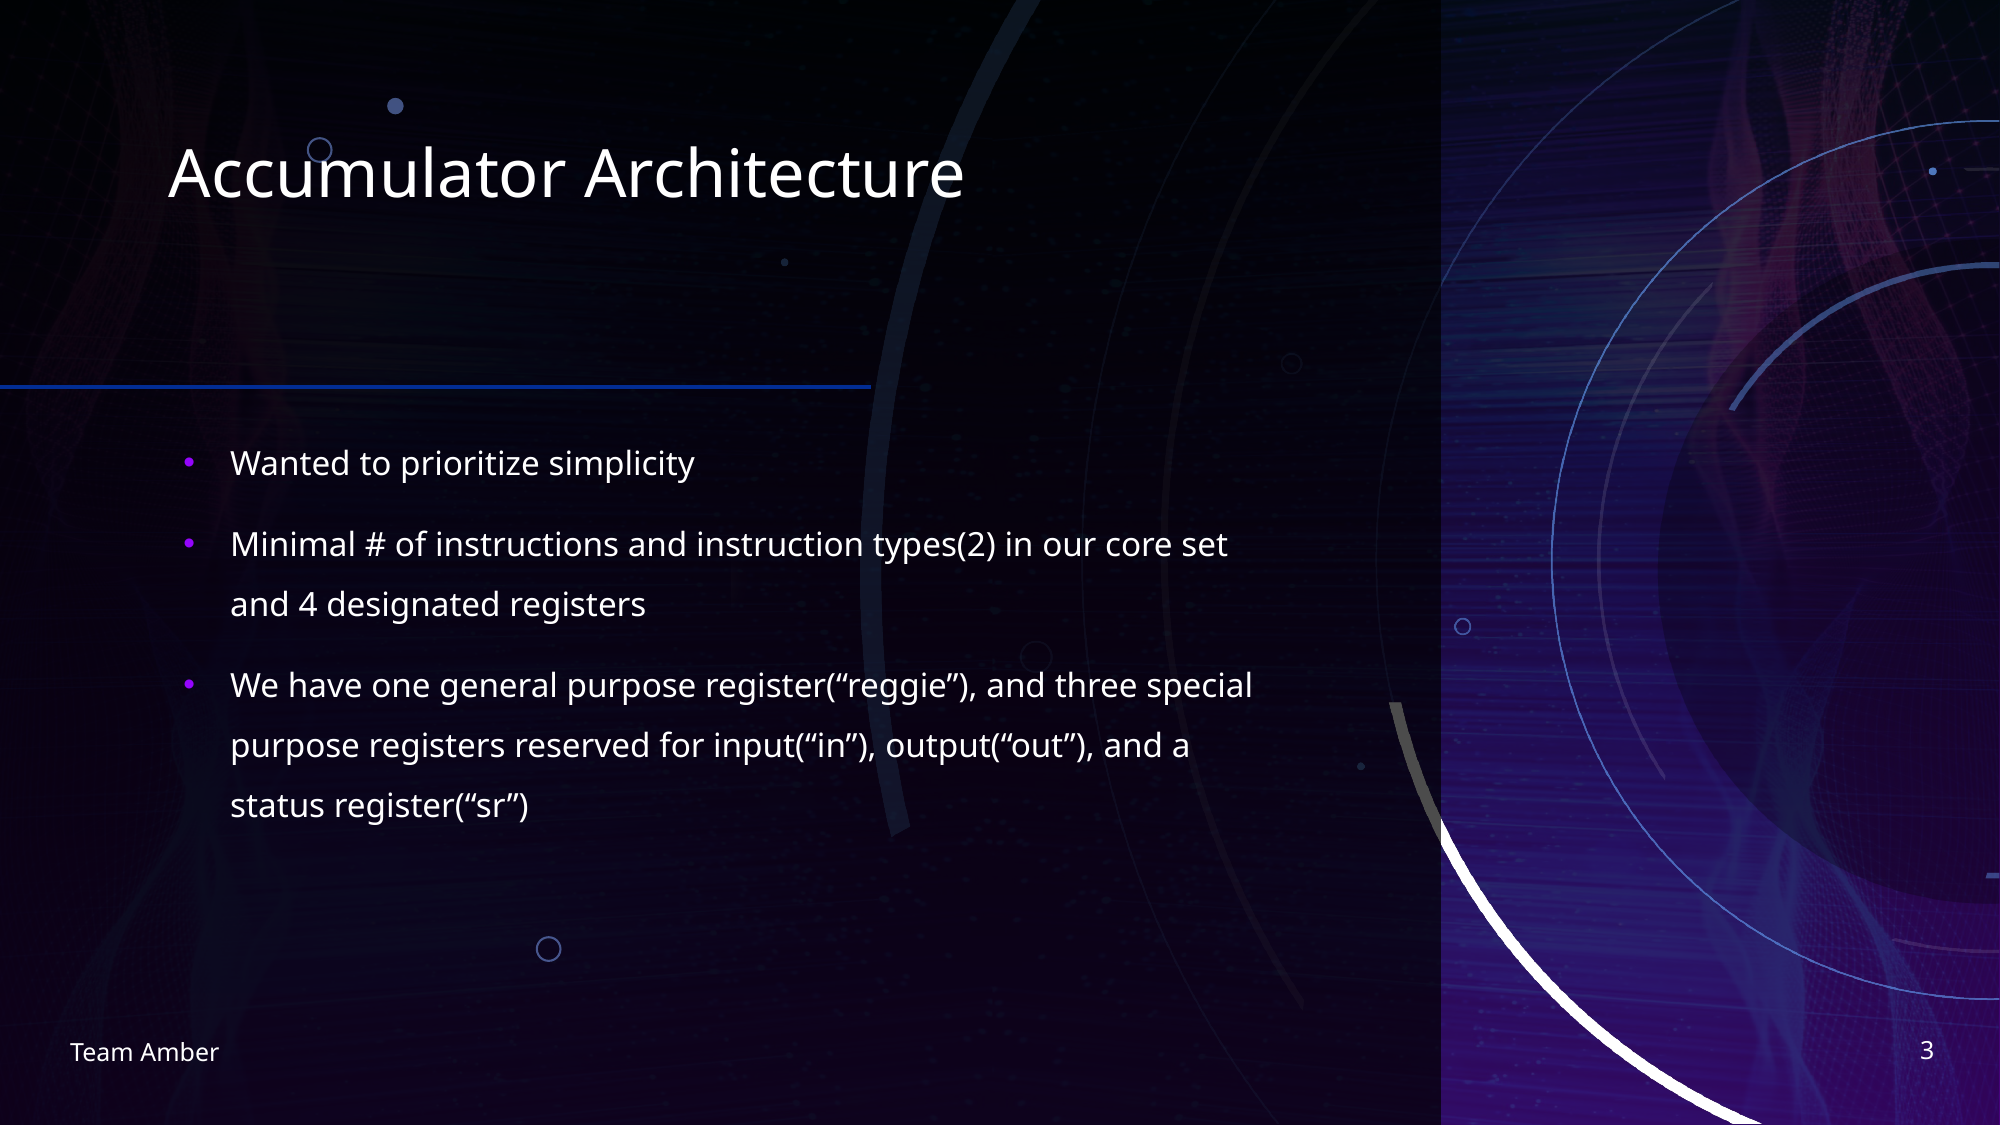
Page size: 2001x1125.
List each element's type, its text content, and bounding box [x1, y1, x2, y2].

picture [730, 0, 2000, 1124]
list Wanted to prioritize simplicity Minimal # of instructions and instruction types(2) in our core set and 4 designated registers We have one general purpose register(“reggie”), and three special purpose registers reserved for input(“in”), output(“out”), and a status register(“sr”) [168, 415, 1299, 783]
footer Team Amber [55, 1023, 731, 1084]
title Accumulator Architecture [154, 91, 1085, 220]
slide_number 3 [1499, 1021, 1950, 1082]
